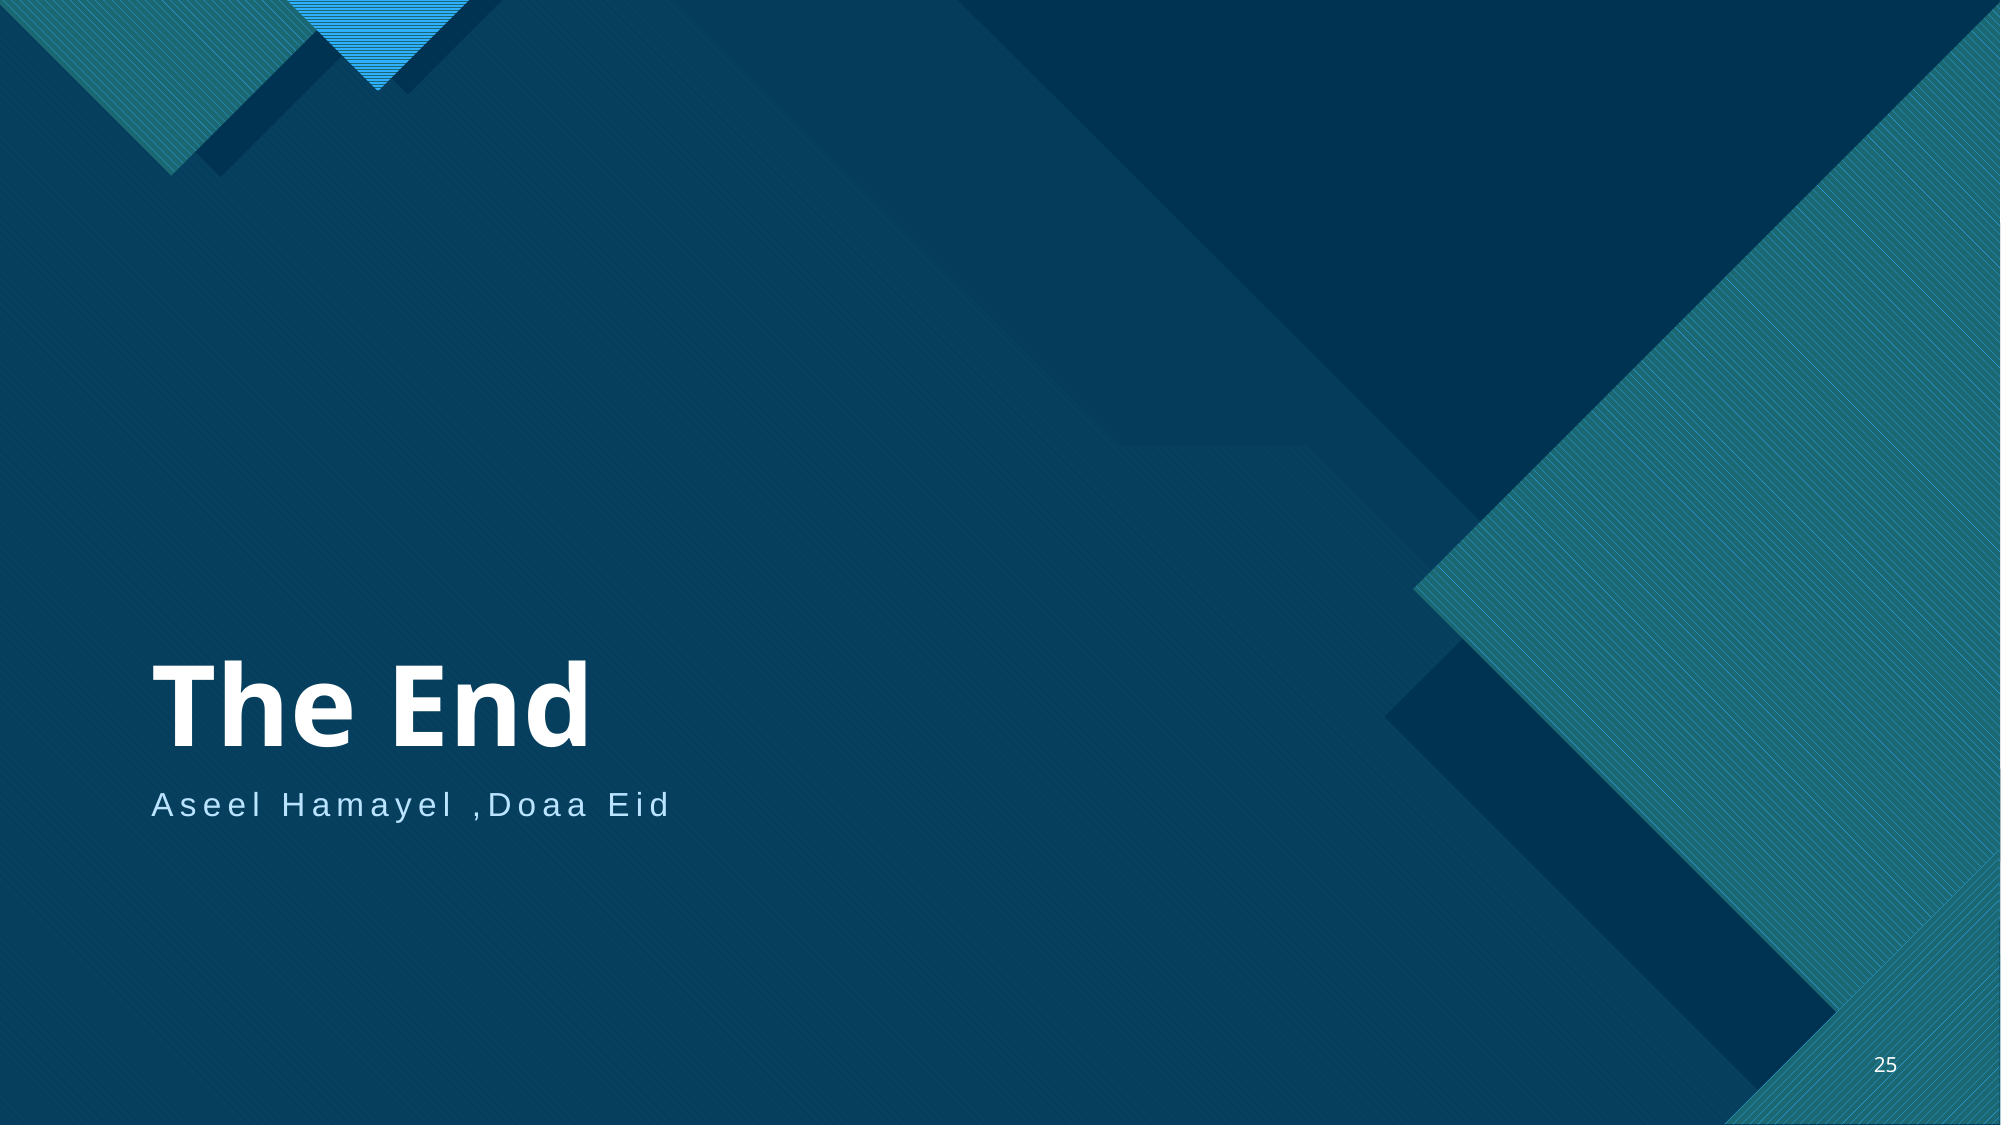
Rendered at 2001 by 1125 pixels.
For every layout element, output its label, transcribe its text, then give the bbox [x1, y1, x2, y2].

title The End [136, 637, 1413, 779]
text_box User authentication and authorization [1415, 427, 2001, 1125]
slide_number 25 [1845, 1035, 1913, 1096]
list Aseel Hamayel ,Doaa Eid [136, 780, 1253, 840]
